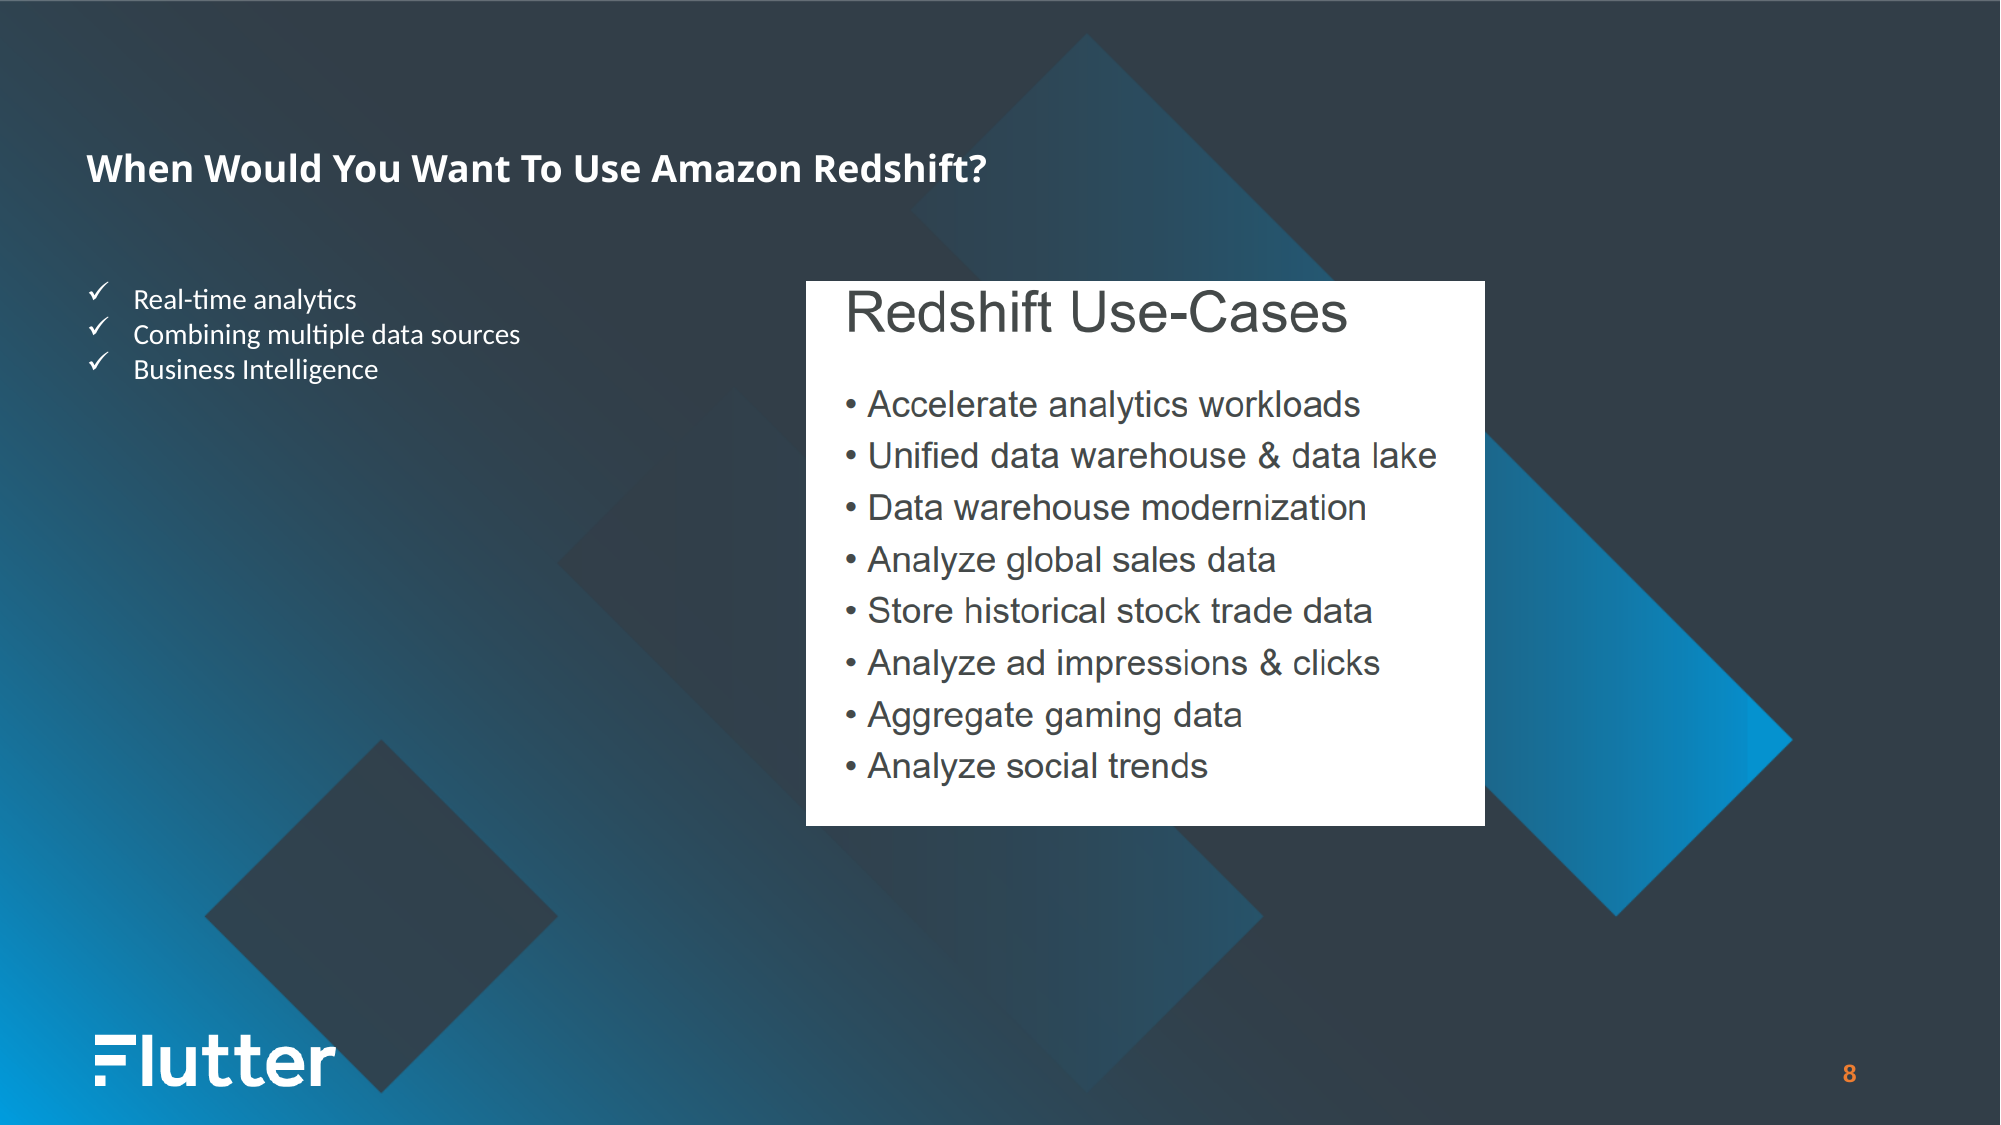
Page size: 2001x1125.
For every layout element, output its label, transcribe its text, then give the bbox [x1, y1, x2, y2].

picture [96, 1035, 135, 1044]
picture [96, 1056, 125, 1065]
text_box When Would You Want To Use Amazon Redshift? Real-time analytics Combining multiple data sources Business Intelligence [71, 138, 1003, 393]
picture [96, 1076, 105, 1085]
picture [143, 1035, 152, 1085]
picture [0, 0, 2000, 1125]
